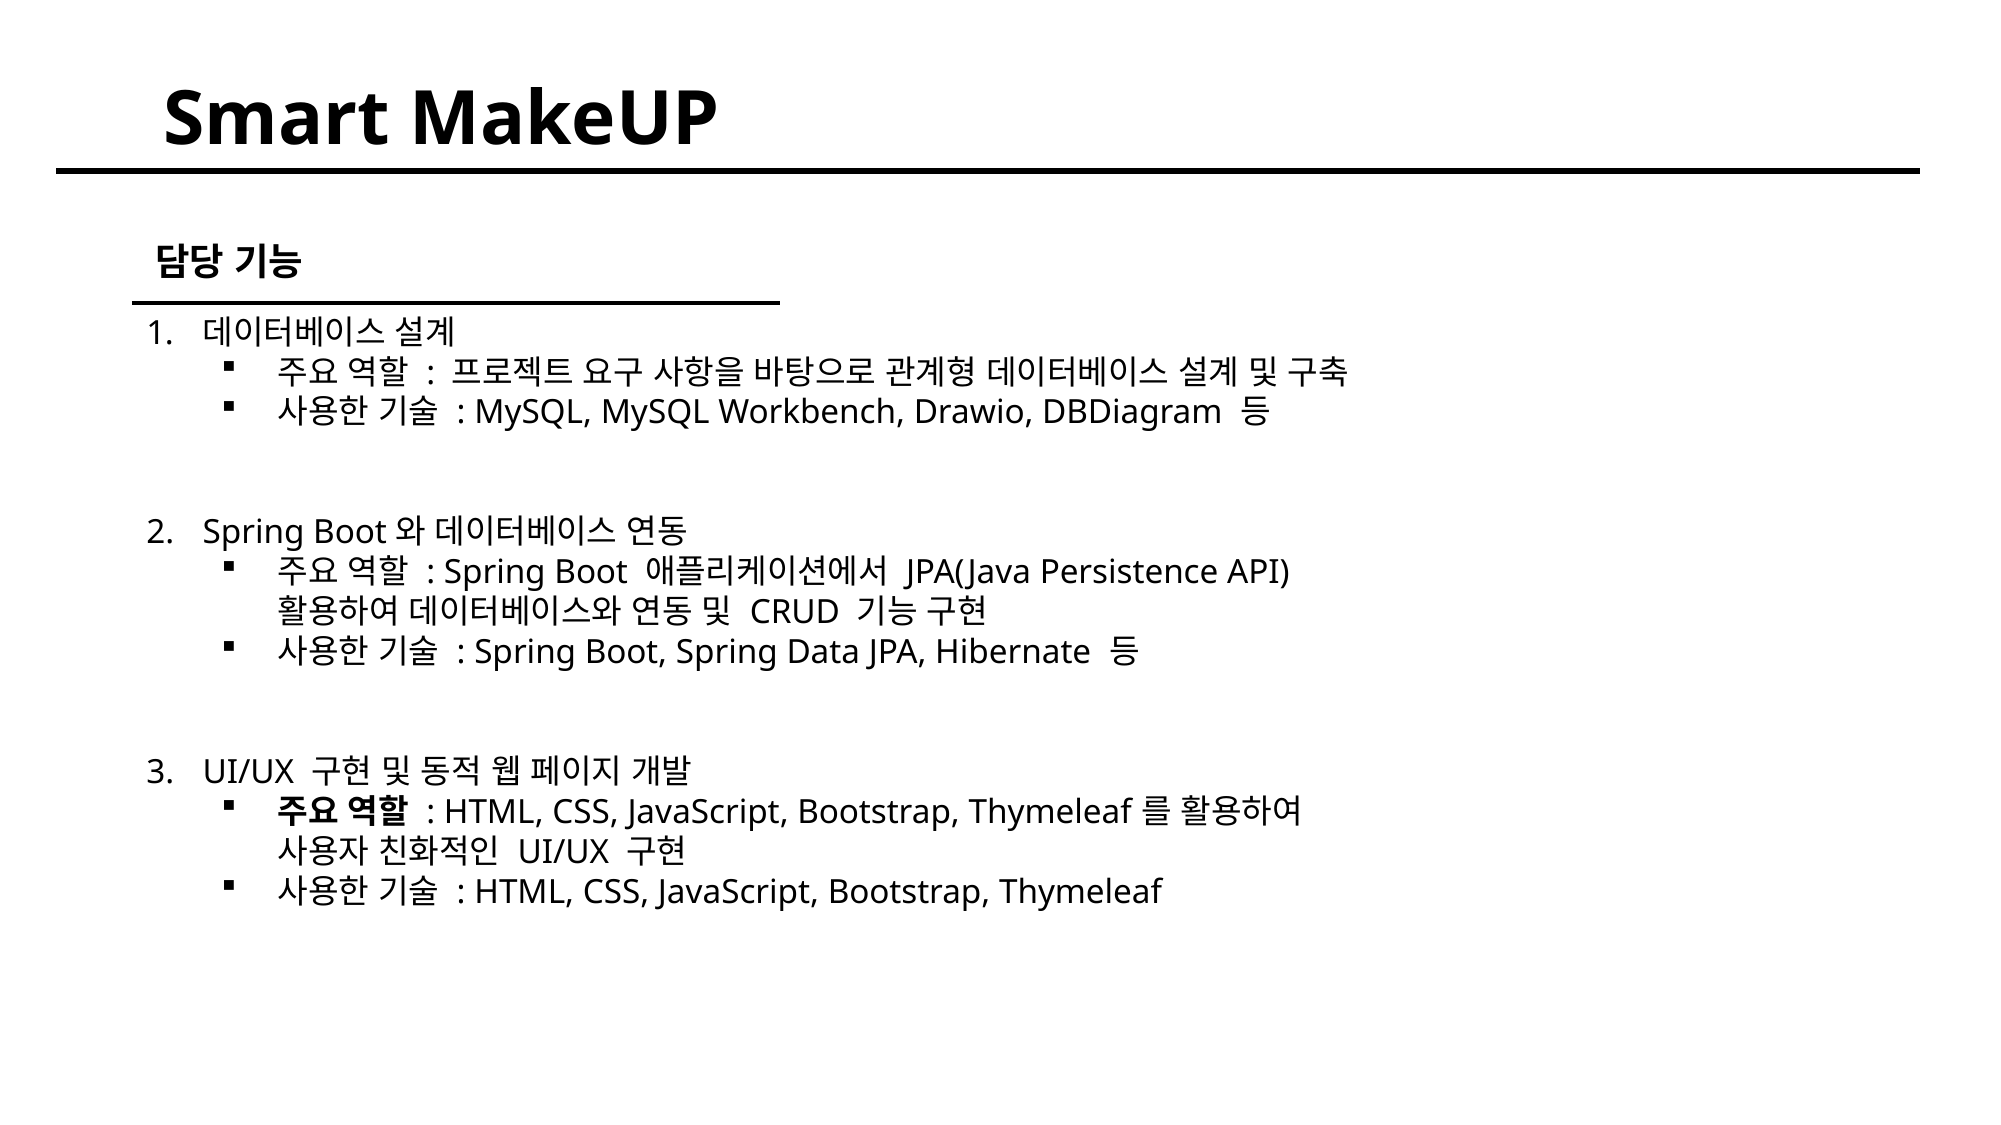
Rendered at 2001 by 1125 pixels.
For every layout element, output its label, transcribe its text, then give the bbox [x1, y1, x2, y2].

text_box 데이터베이스 설계 주요 역할 : 프로젝트 요구 사항을 바탕으로 관계형 데이터베이스 설계 및 구축 사용한 기술 : MySQL, MySQL Workbench, Drawio, DBDiagram 등 Spring Boot와 데이터베이스 연동 주요 역할 : Spring Boot 애플리케이션에서 JPA(Java Persistence API) 활용하여 데이터베이스와 연동 및 CRUD 기능 구현 사용한 기술 : Spring Boot, Spring Data JPA, Hibernate 등 UI/UX 구현 및 동적 웹 페이지 개발 주요 역할 : HTML, CSS, JavaScript, Bootstrap, Thymeleaf를 활용하여 사용자 친화적인 UI/UX 구현 사용한 기술 : HTML, CSS, JavaScript, Bootstrap, Thymeleaf [131, 303, 1395, 987]
text_box Smart MakeUP [148, 62, 736, 168]
text_box 담당 기능 [140, 230, 319, 291]
